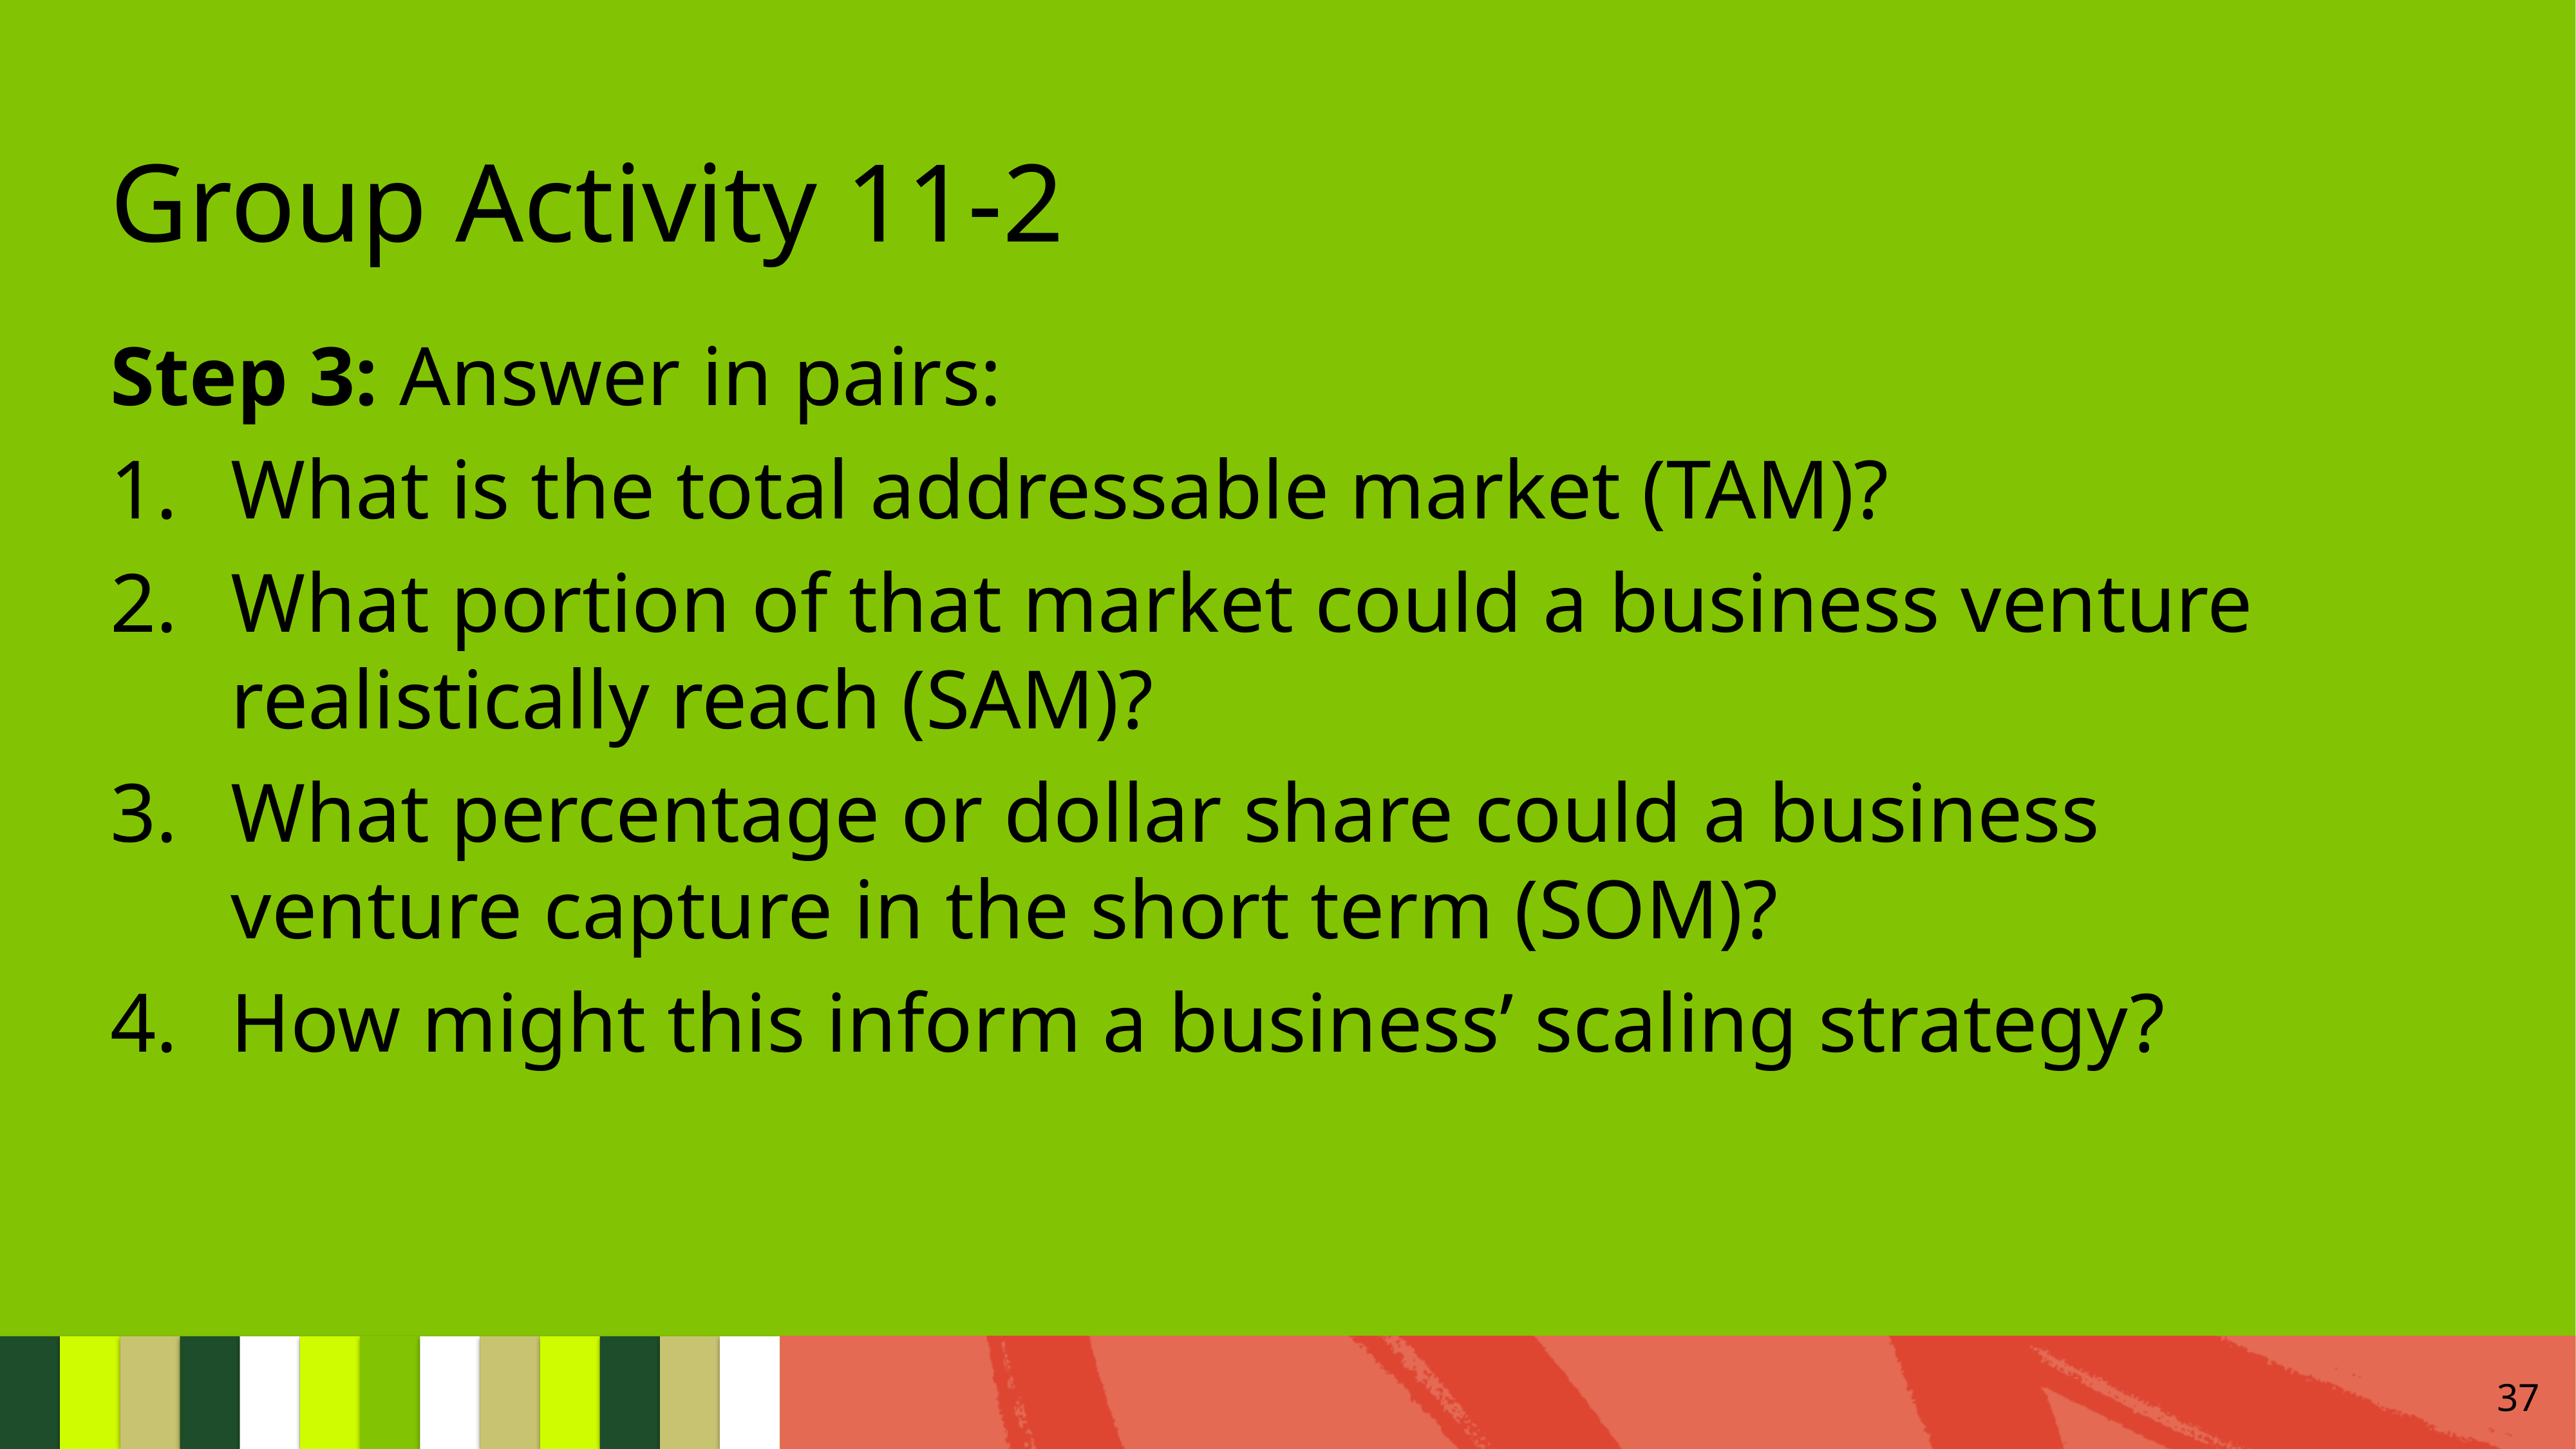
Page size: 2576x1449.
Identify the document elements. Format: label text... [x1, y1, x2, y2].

picture [780, 1336, 2576, 1449]
slide_number 37 [2452, 1376, 2550, 1423]
list Step 3: Answer in pairs: What is the total addressable market (TAM)? What portion of that market could a business venture realistically reach (SAM)? What percentage or dollar share could a business venture capture in the short term (SOM)? How might this inform a business’ scaling strategy? [100, 315, 2394, 1083]
title Group Activity 11-2 [100, 124, 2476, 274]
